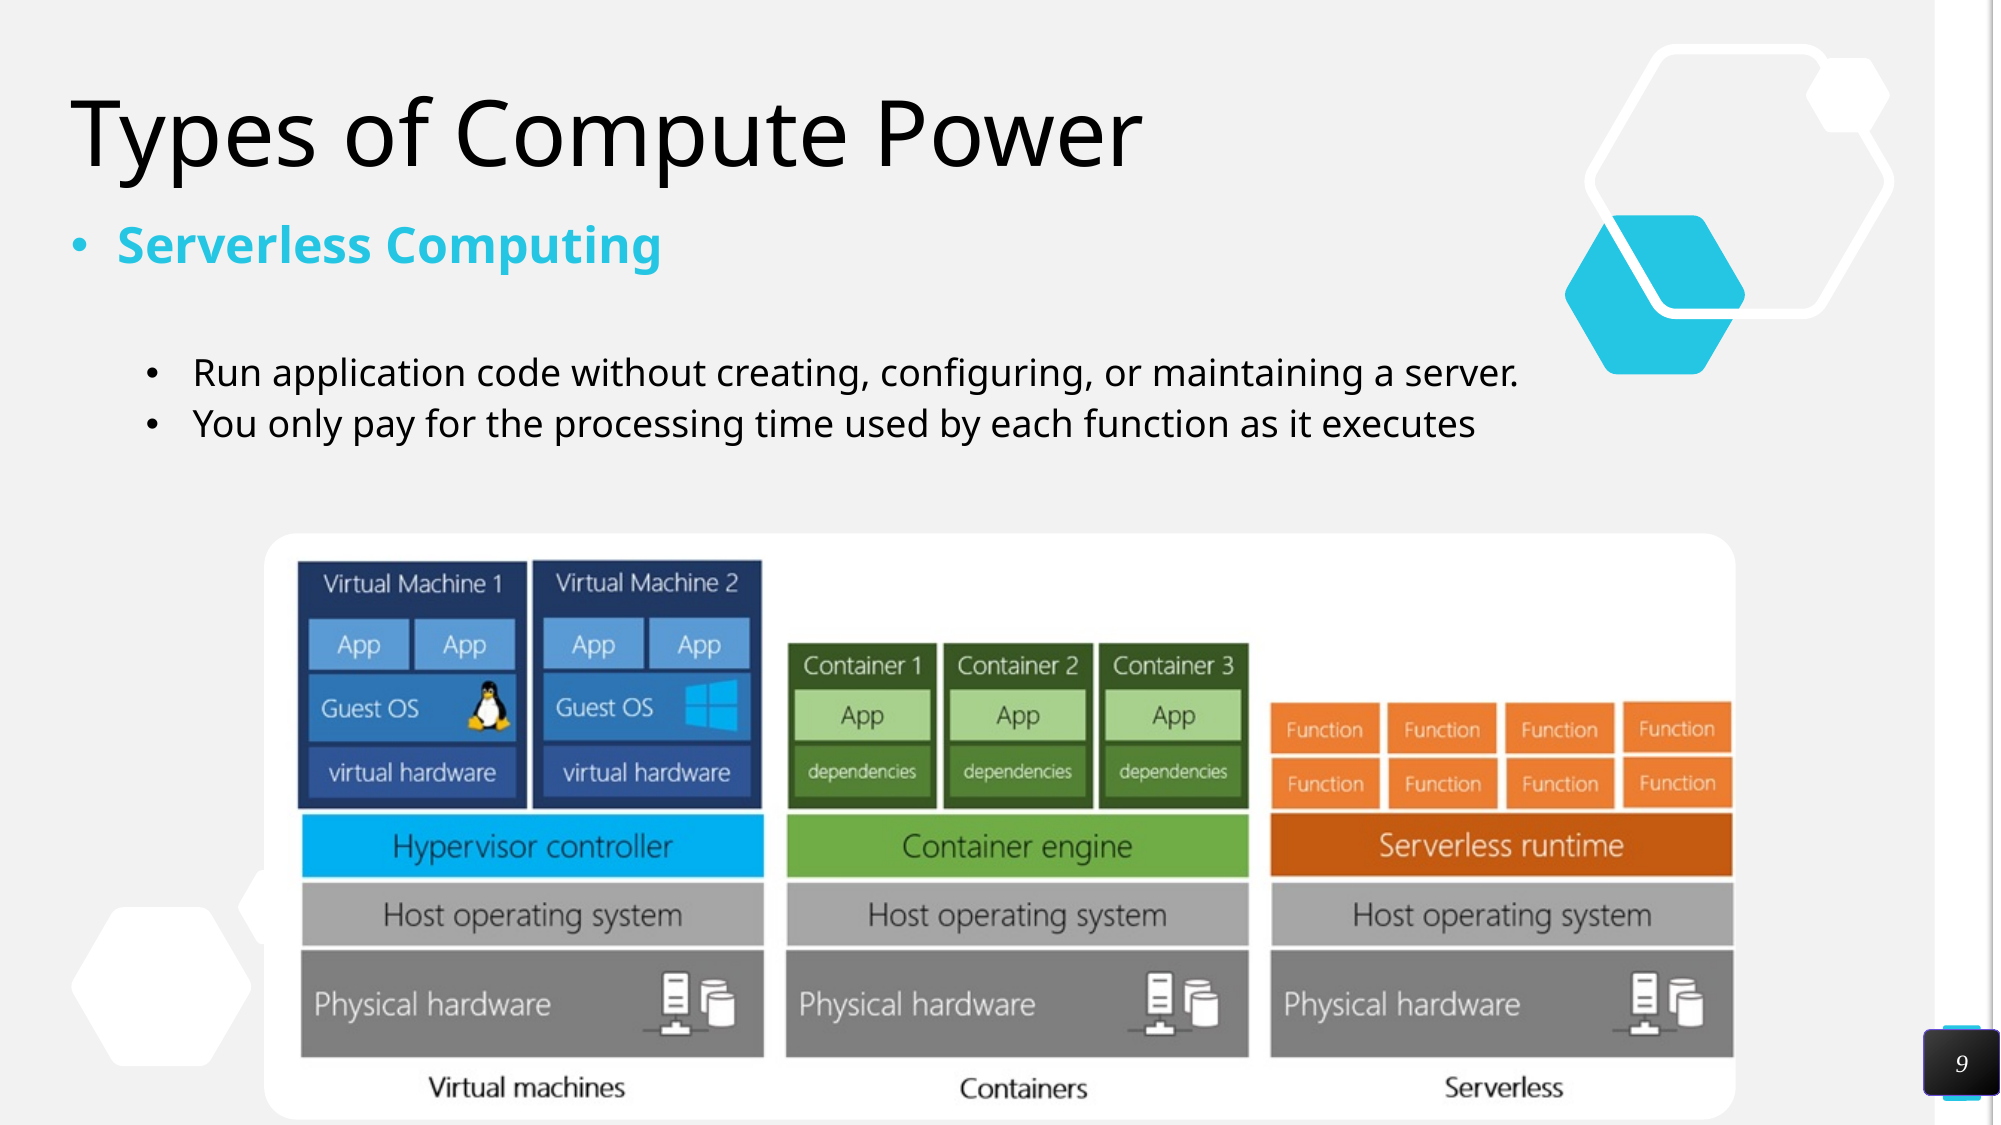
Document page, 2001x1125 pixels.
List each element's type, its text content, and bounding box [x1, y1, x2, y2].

picture [264, 533, 1736, 1120]
slide_number 9 [1923, 1029, 2000, 1096]
list Serverless Computing Run application code without creating, configuring, or maintaining a server. You only pay for the processing time used by each function as it executes [70, 220, 1585, 534]
title Types of Compute Power [70, 70, 1532, 187]
